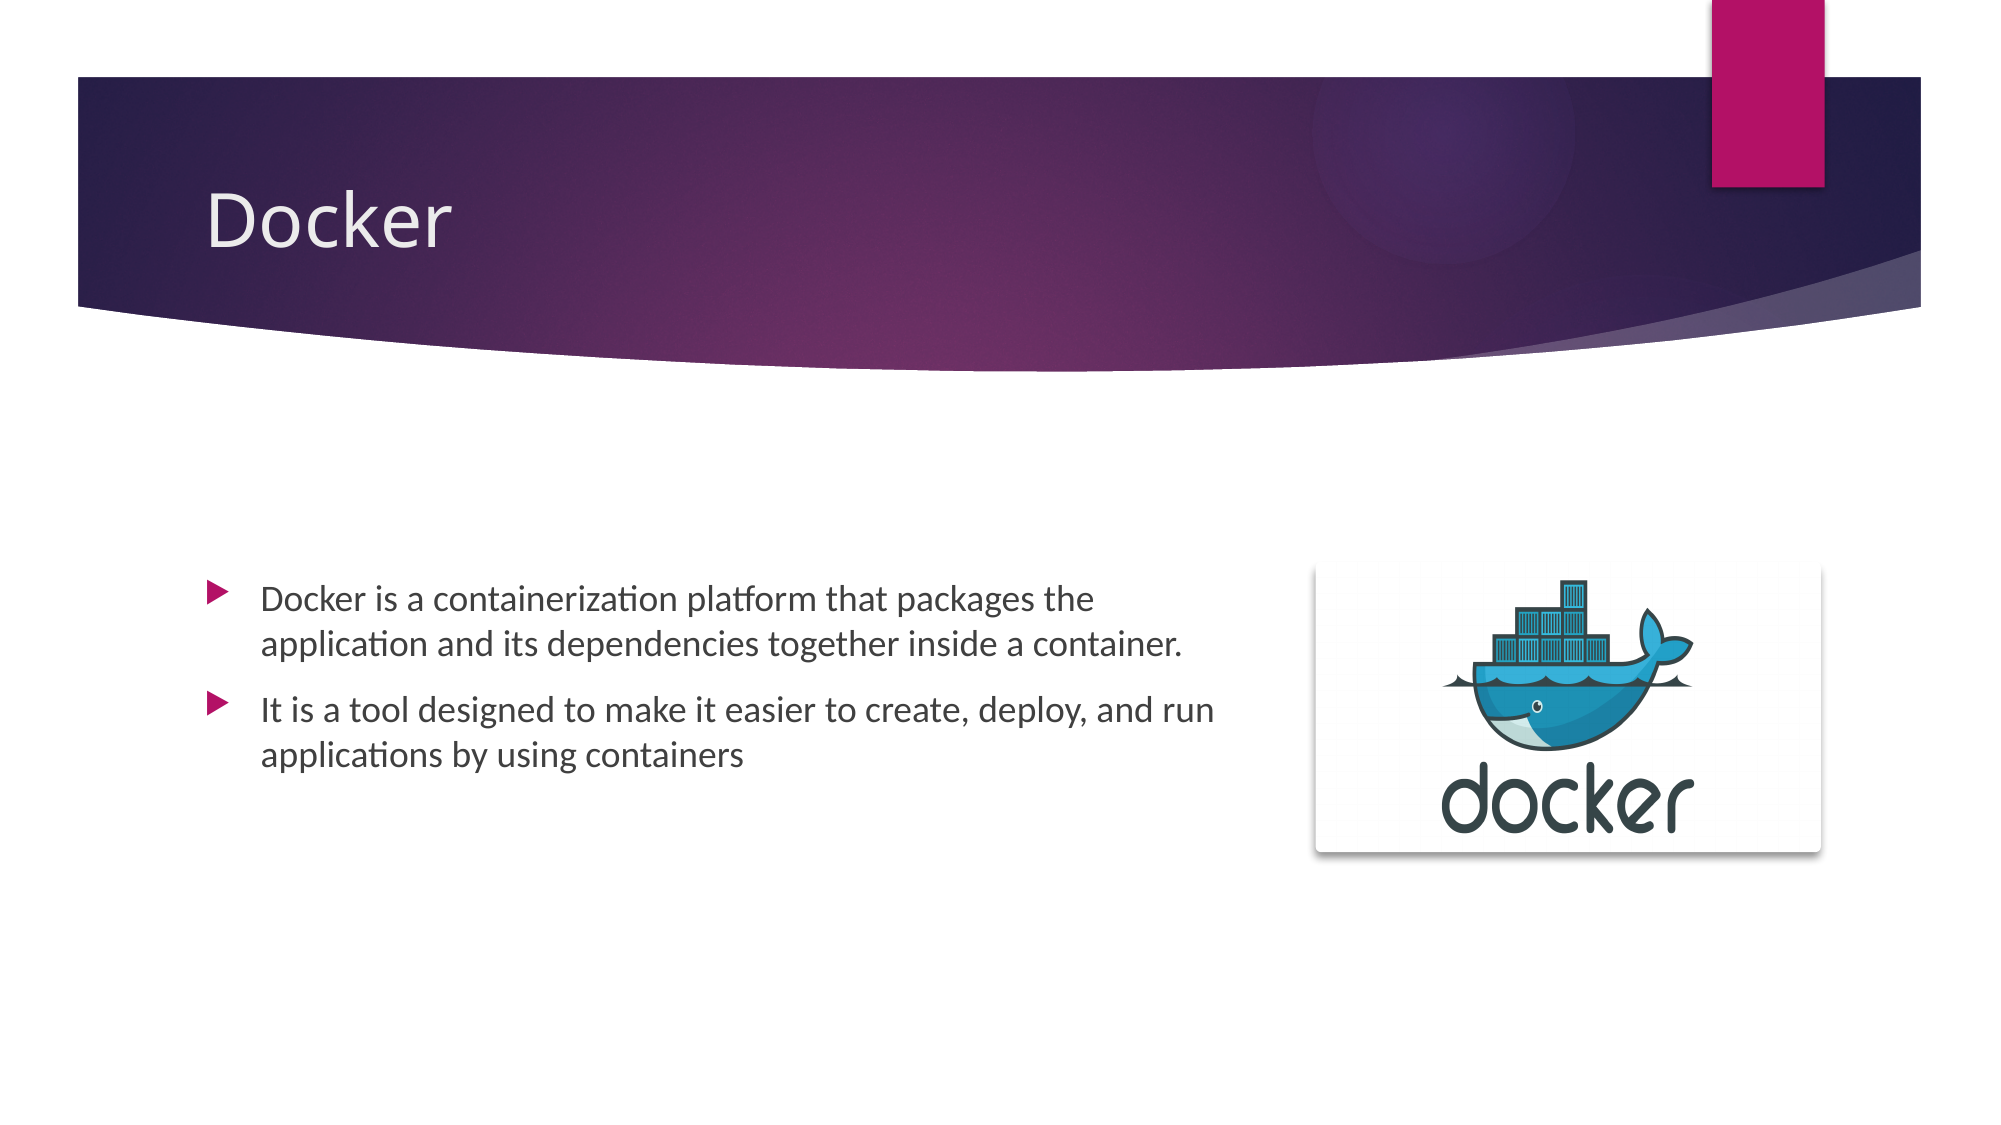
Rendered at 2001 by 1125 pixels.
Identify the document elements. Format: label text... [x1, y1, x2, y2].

list Docker is a containerization platform that packages the application and its dependencies together inside a container. It is a tool designed to make it easier to create, deploy, and run applications by using containers [189, 427, 1239, 988]
title Docker [189, 159, 1627, 276]
picture [1315, 561, 1822, 853]
